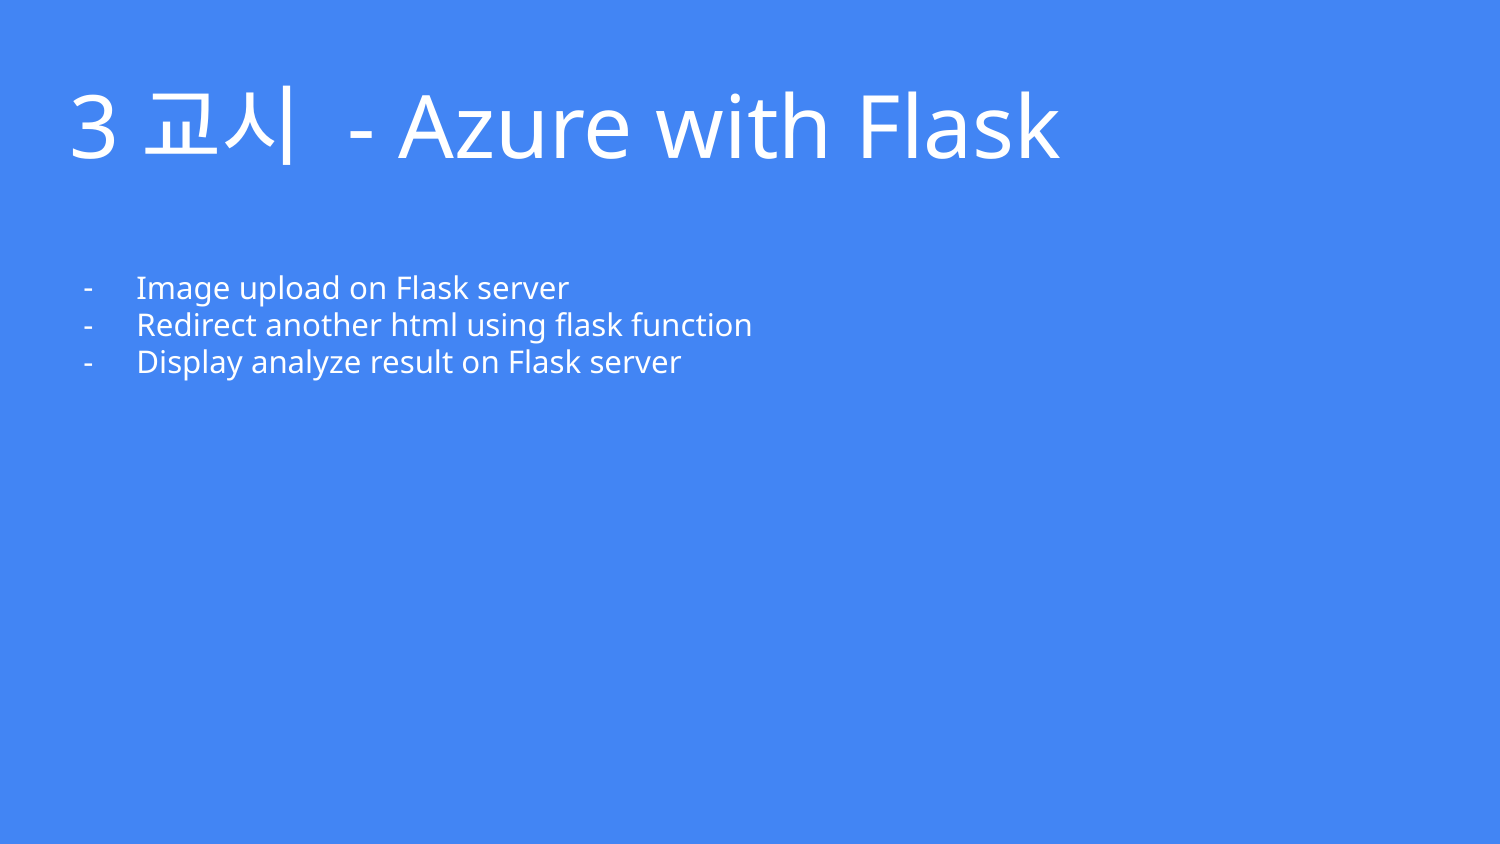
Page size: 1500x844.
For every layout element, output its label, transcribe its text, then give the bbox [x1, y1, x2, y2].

title 3교시 - Azure with Flask [54, 40, 1404, 207]
text_box Image upload on Flask server Redirect another html using flask function Display analyze result on Flask server [46, 252, 1351, 783]
